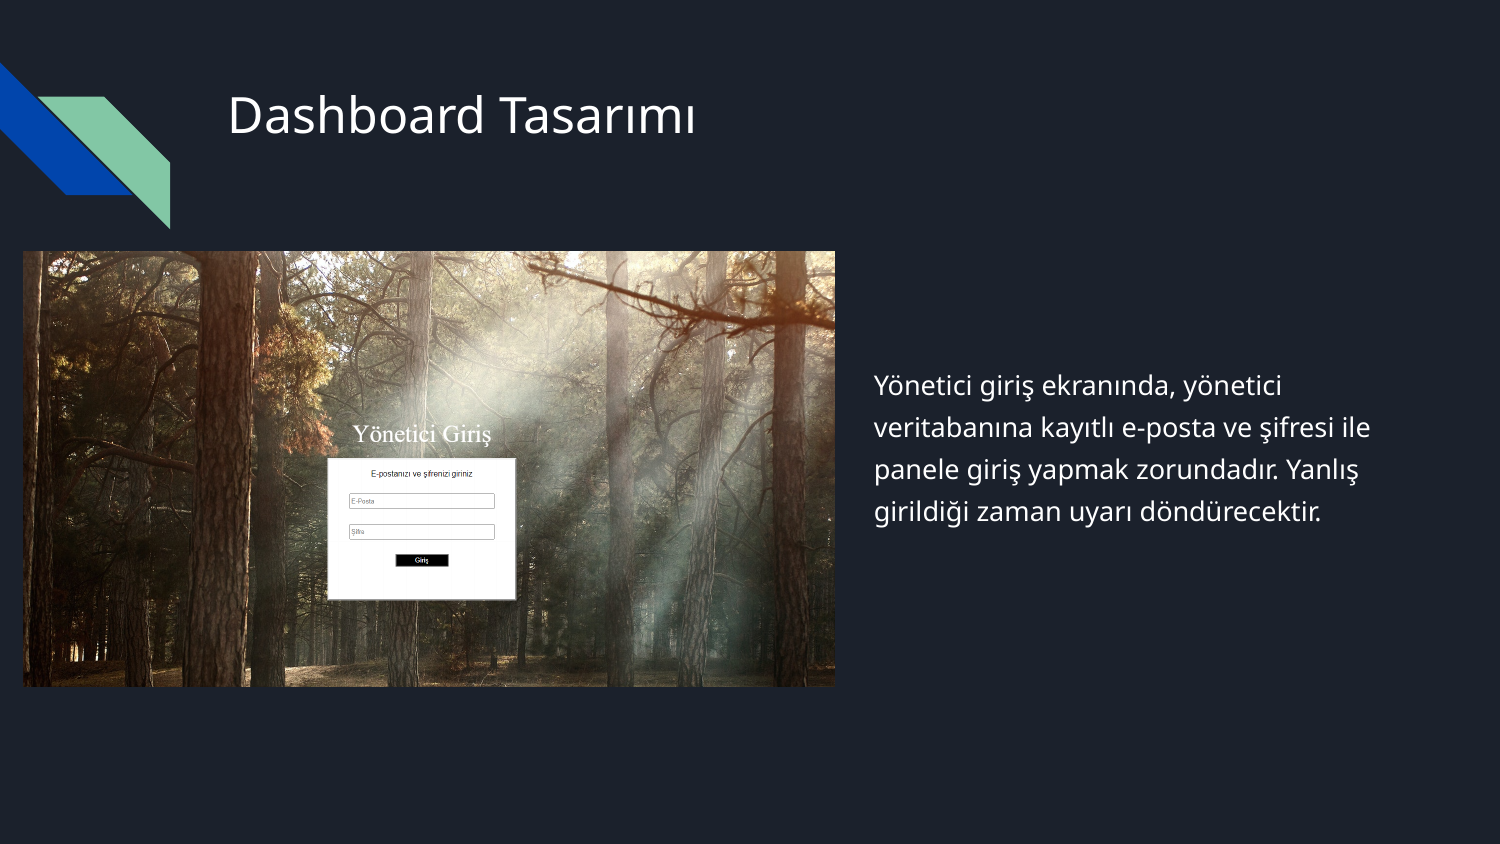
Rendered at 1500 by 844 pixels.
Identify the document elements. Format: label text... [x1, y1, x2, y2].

list Yönetici giriş ekranında, yönetici veritabanına kayıtlı e-posta ve şifresi ile panele giriş yapmak zorundadır. Yanlış girildiği zaman uyarı döndürecektir. [858, 345, 1437, 593]
title Dashboard Tasarımı [212, 64, 1368, 215]
picture [23, 251, 836, 687]
